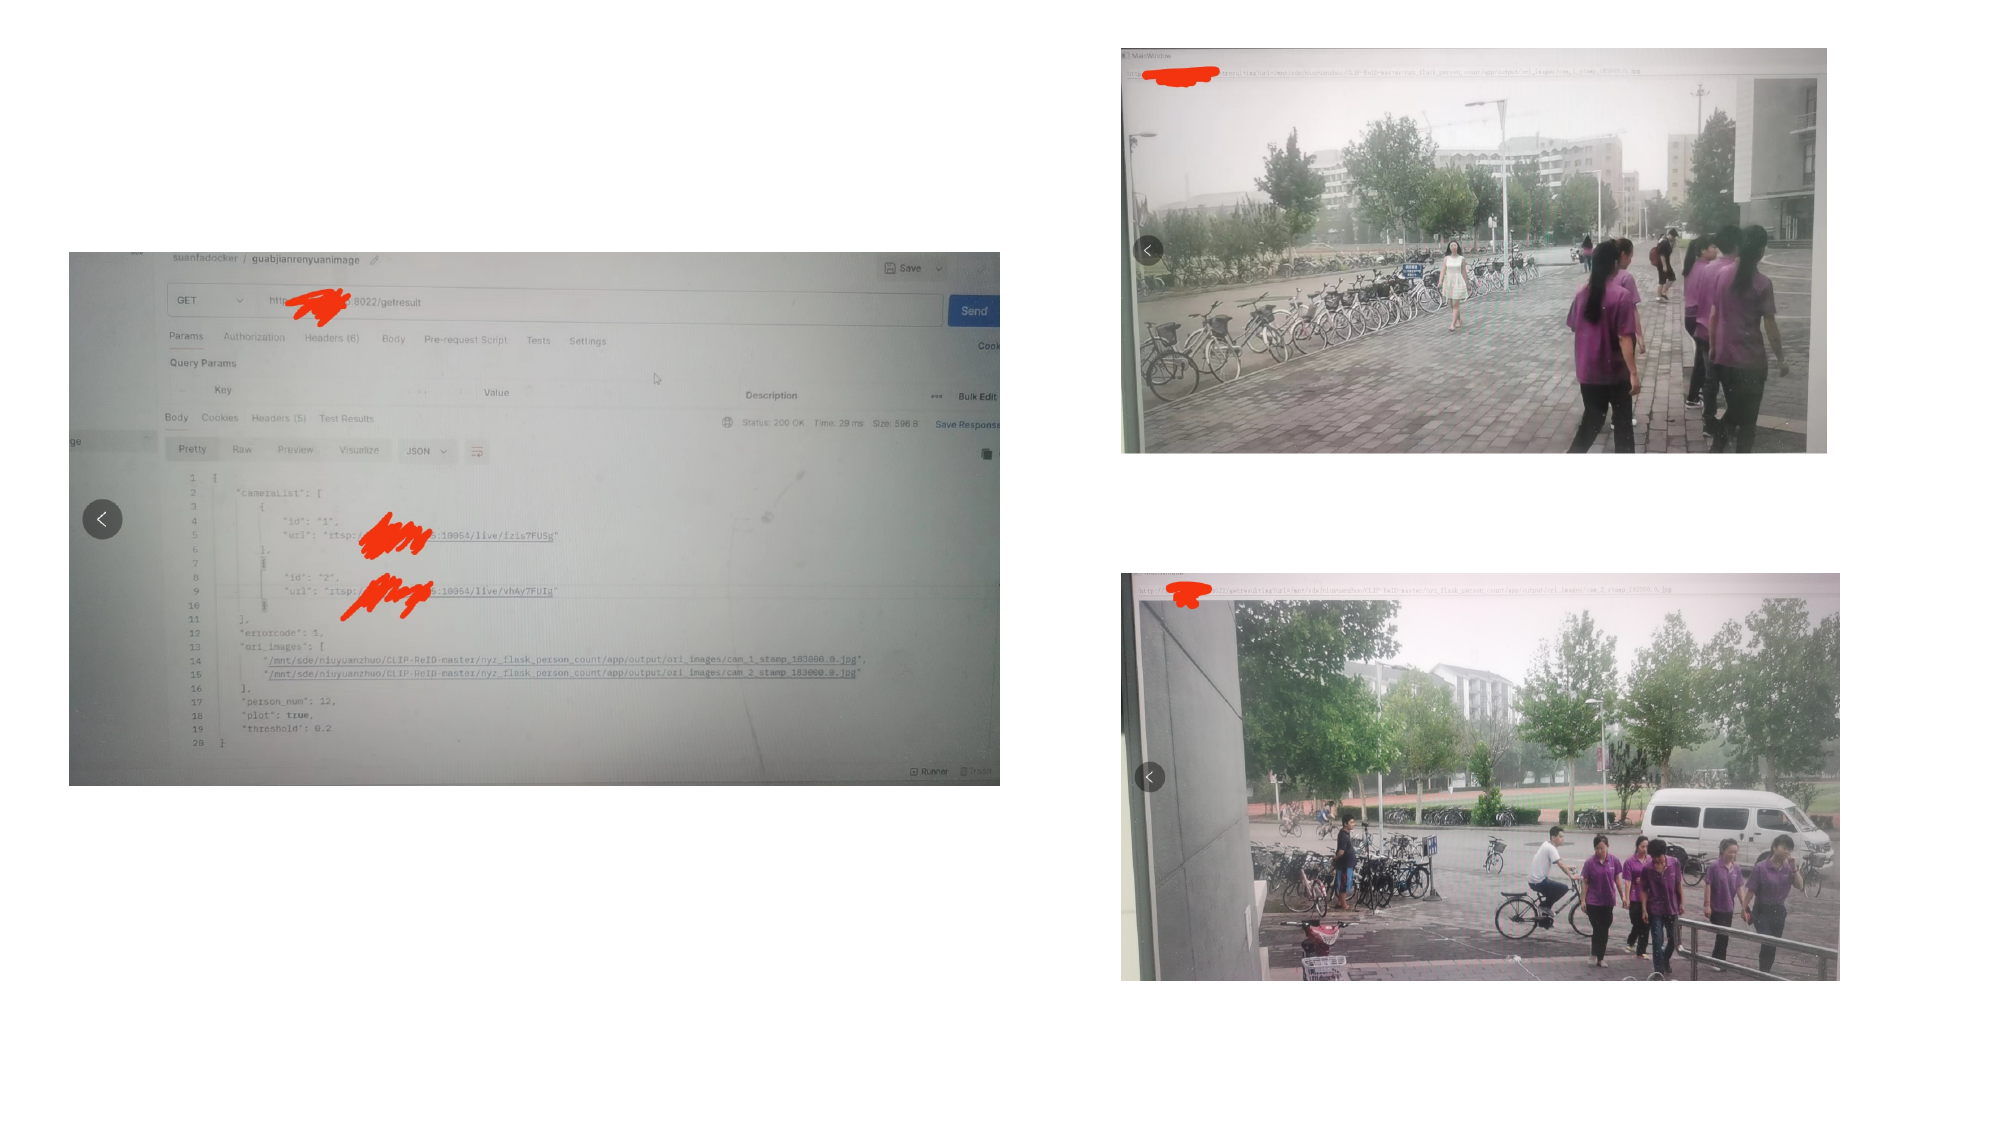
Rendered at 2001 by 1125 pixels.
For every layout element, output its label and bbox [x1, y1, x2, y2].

picture [1120, 561, 1841, 988]
picture [68, 236, 1001, 787]
picture [1120, 38, 1827, 458]
